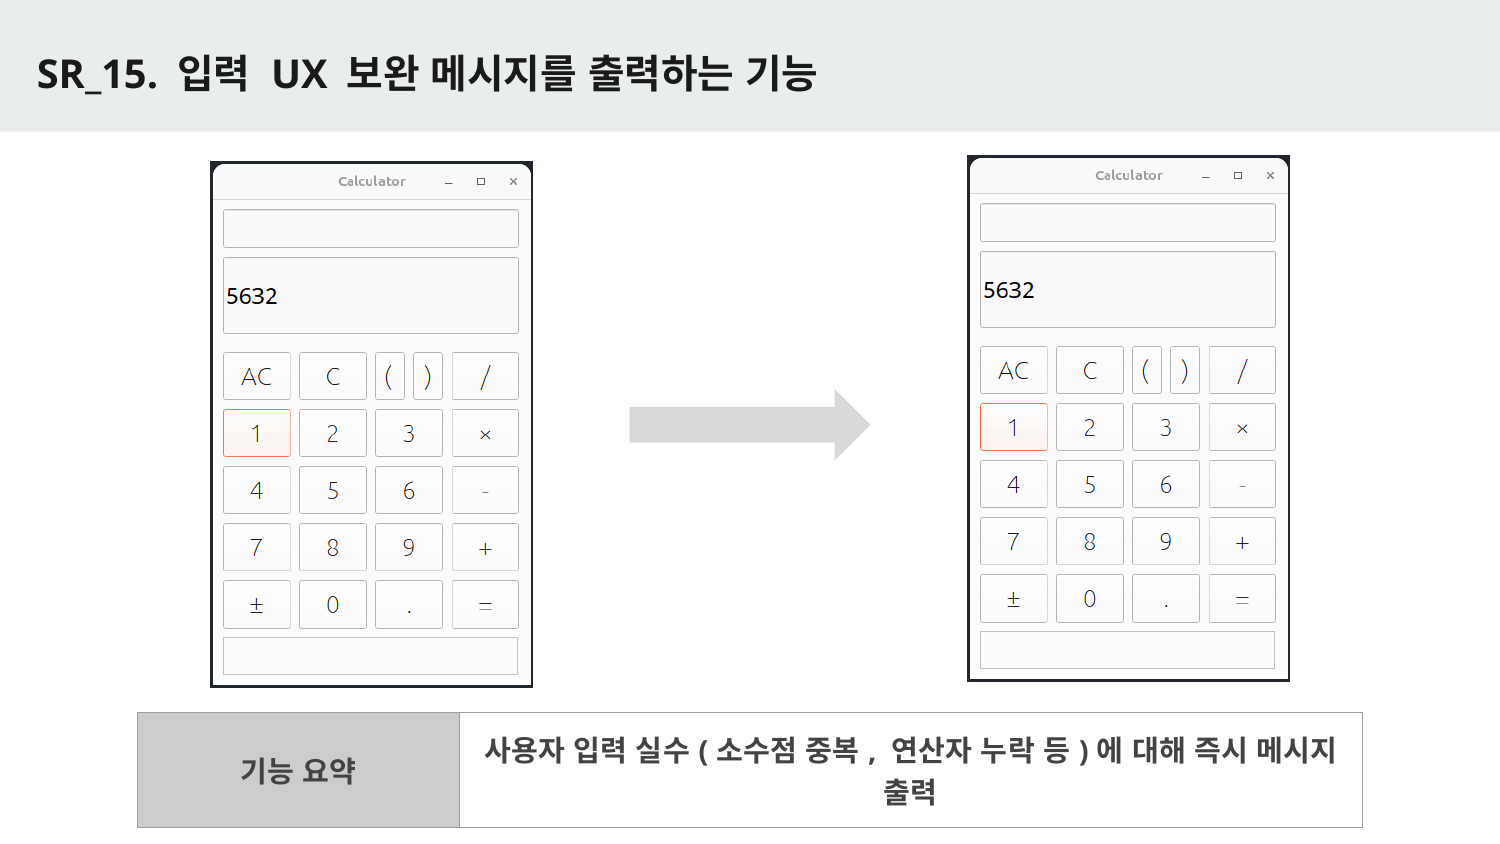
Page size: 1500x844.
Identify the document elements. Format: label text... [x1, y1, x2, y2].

title SR_15. 입력 UX 보완 메시지를 출력하는 기능 [21, 27, 1284, 116]
picture [210, 161, 533, 688]
picture [967, 155, 1290, 682]
table_header 사용자 입력 실수(소수점 중복, 연산자 누락 등)에 대해 즉시 메시지 출력 [460, 713, 1362, 827]
table_header 기능 요약 [138, 713, 459, 827]
text_box [629, 388, 871, 461]
